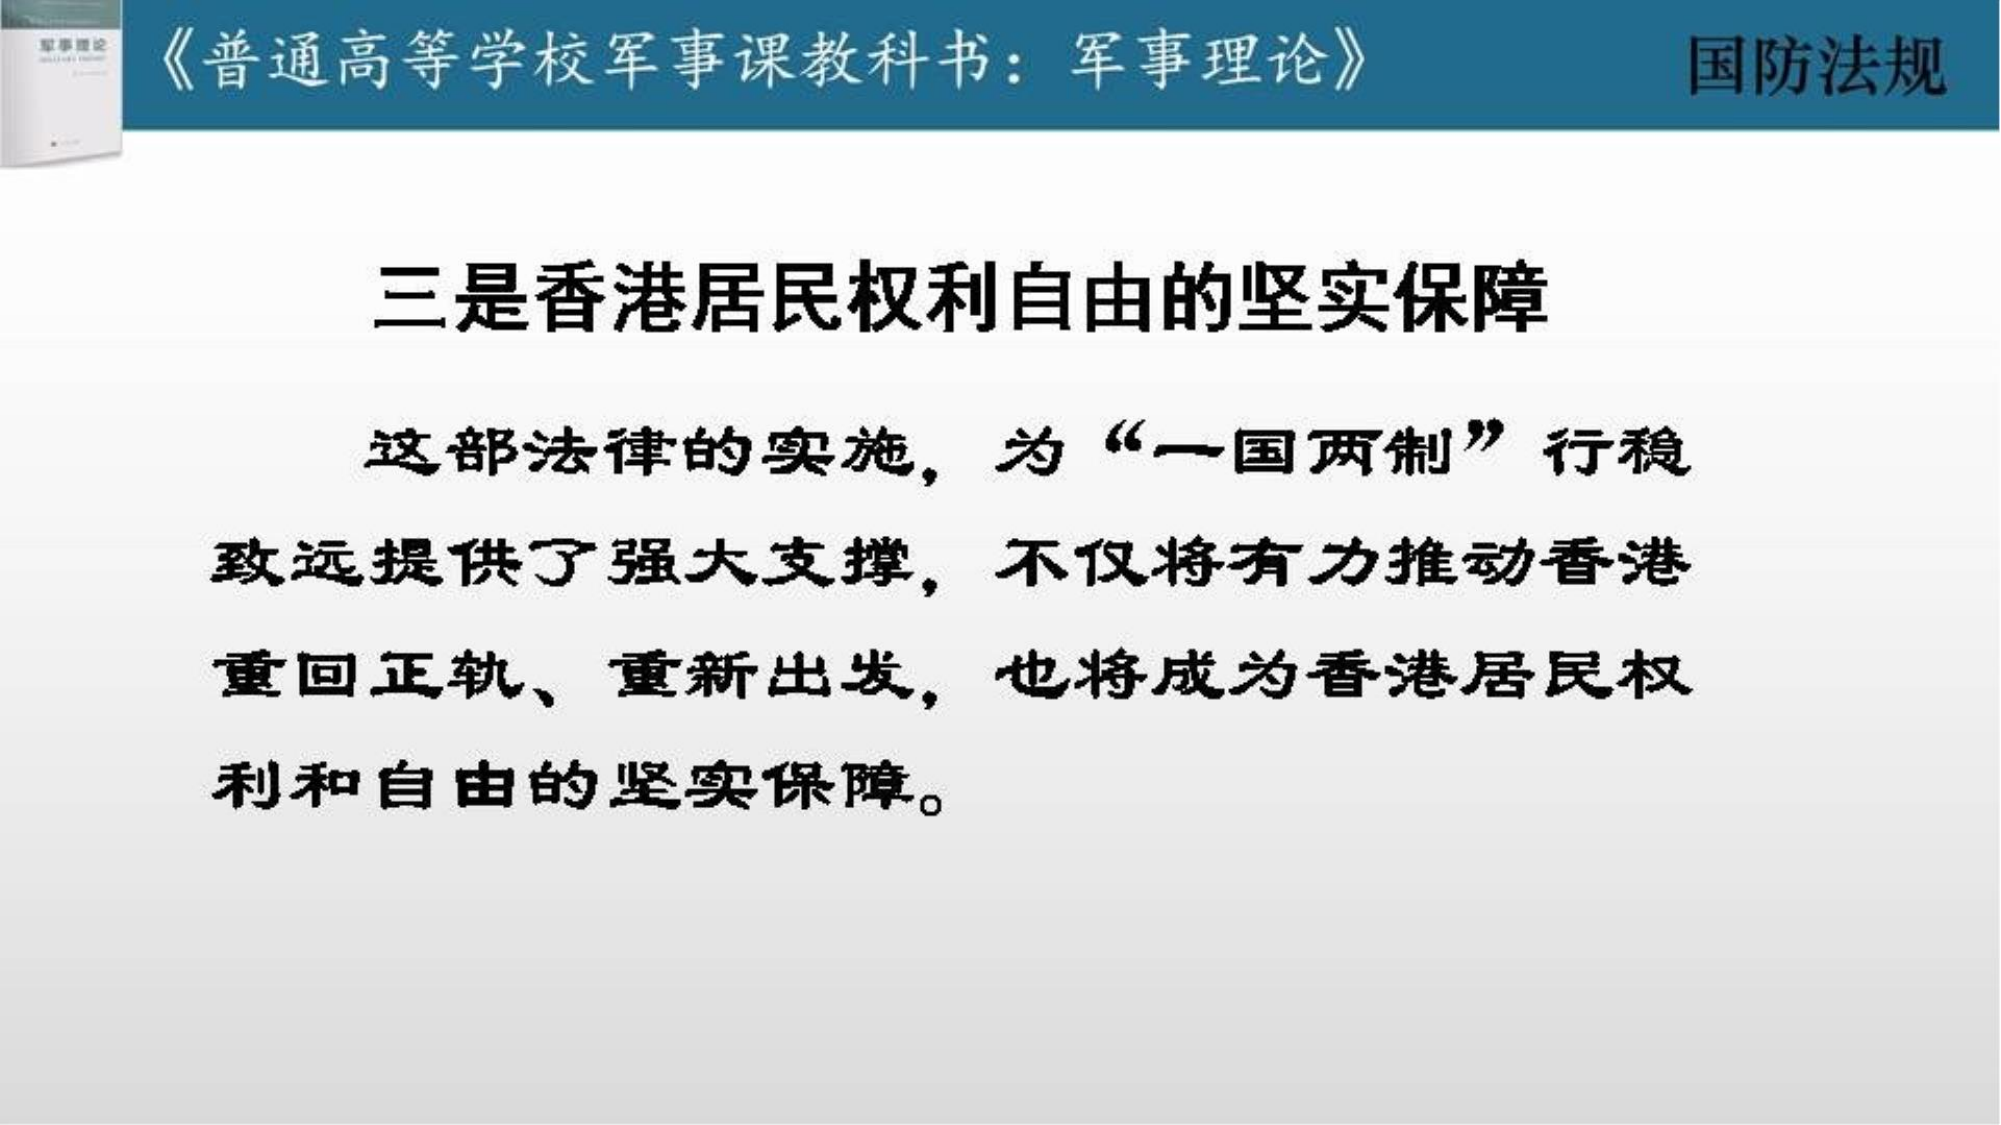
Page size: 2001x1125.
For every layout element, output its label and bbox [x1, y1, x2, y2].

text_box [0, 0, 2000, 1125]
